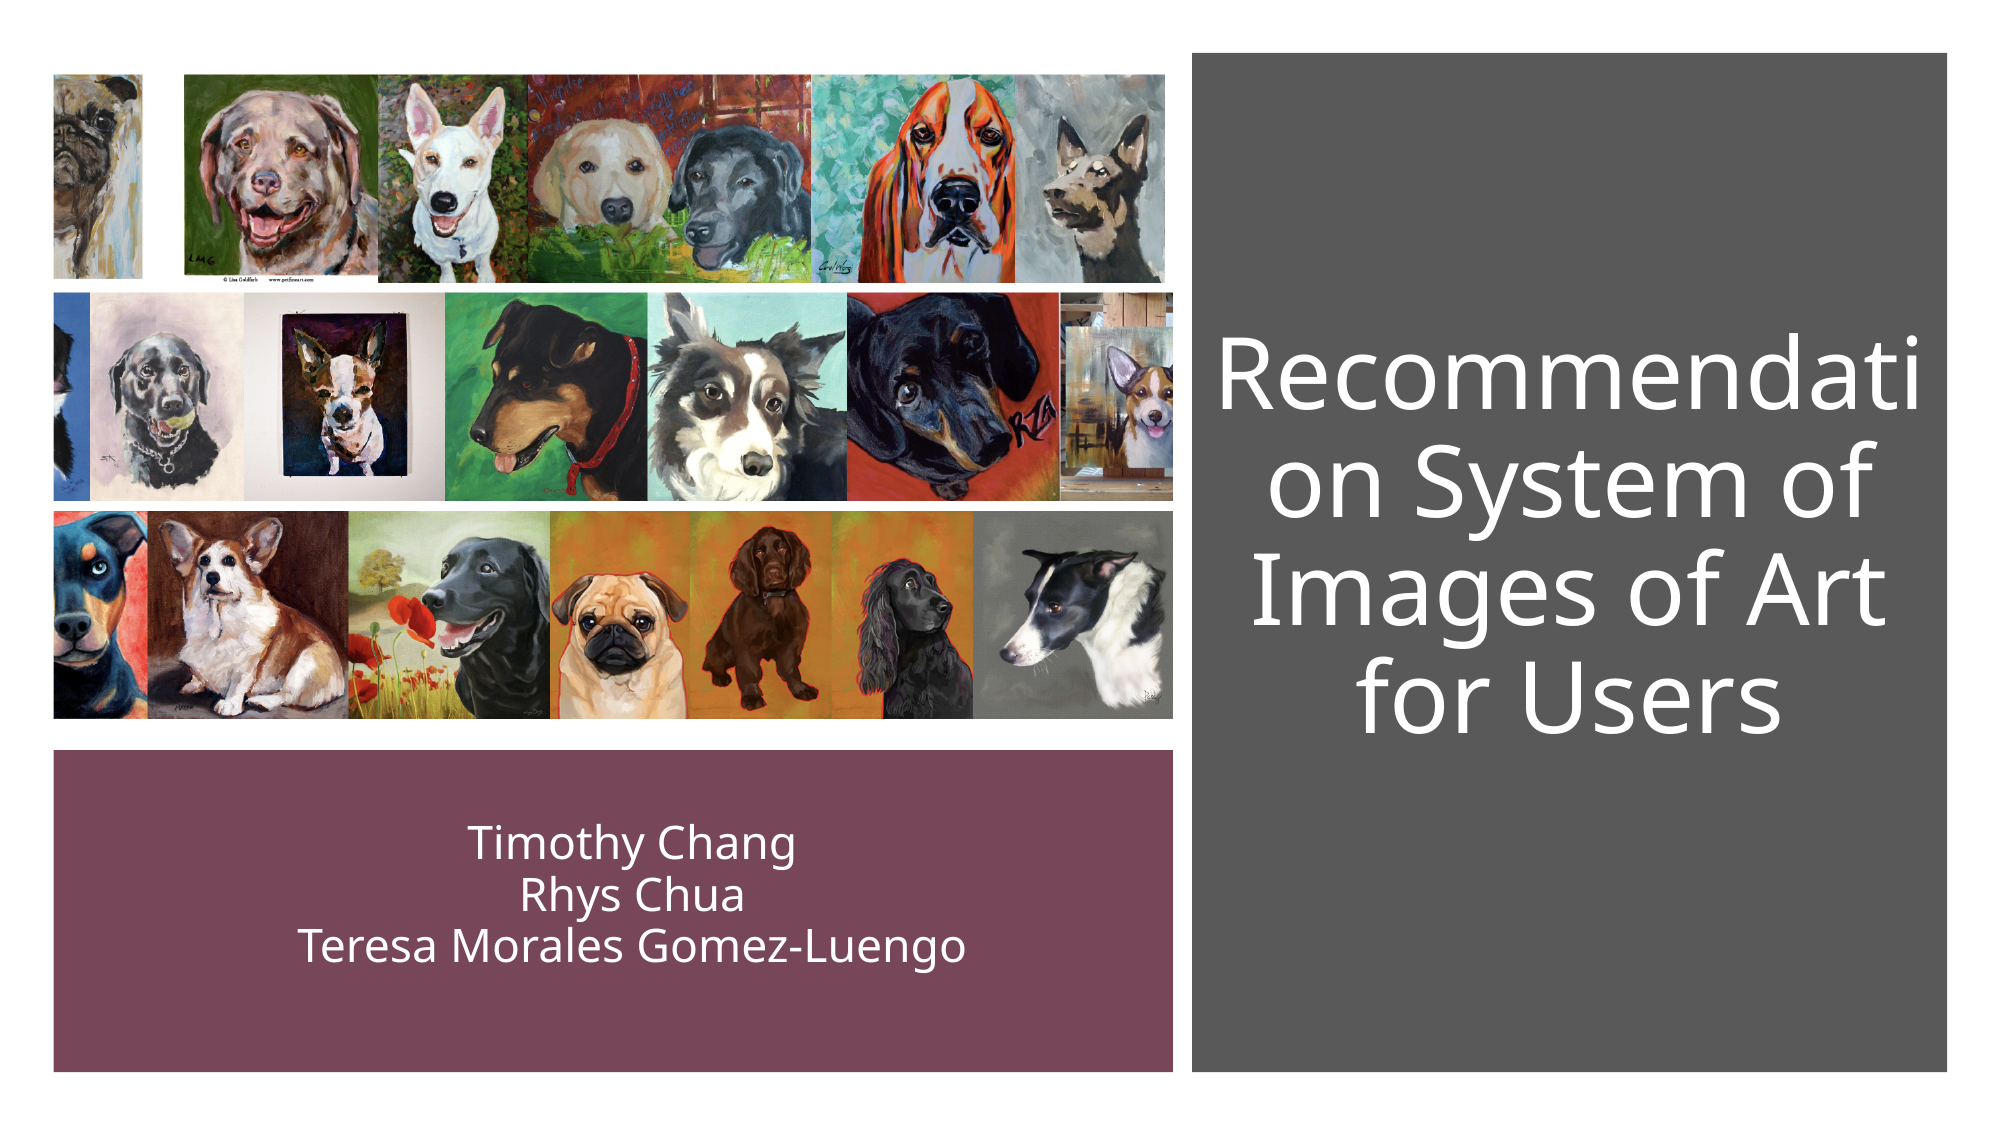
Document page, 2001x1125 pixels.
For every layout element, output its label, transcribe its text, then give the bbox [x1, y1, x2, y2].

text_box [1192, 891, 1948, 1073]
title Recommendation System of Images of Art for Users [1192, 188, 1948, 891]
picture [53, 52, 1174, 727]
text_box [1192, 52, 1948, 188]
subtitle Timothy Chang Rhys Chua Teresa Morales Gomez-Luengo [210, 821, 1055, 1001]
text_box [53, 750, 1173, 1073]
